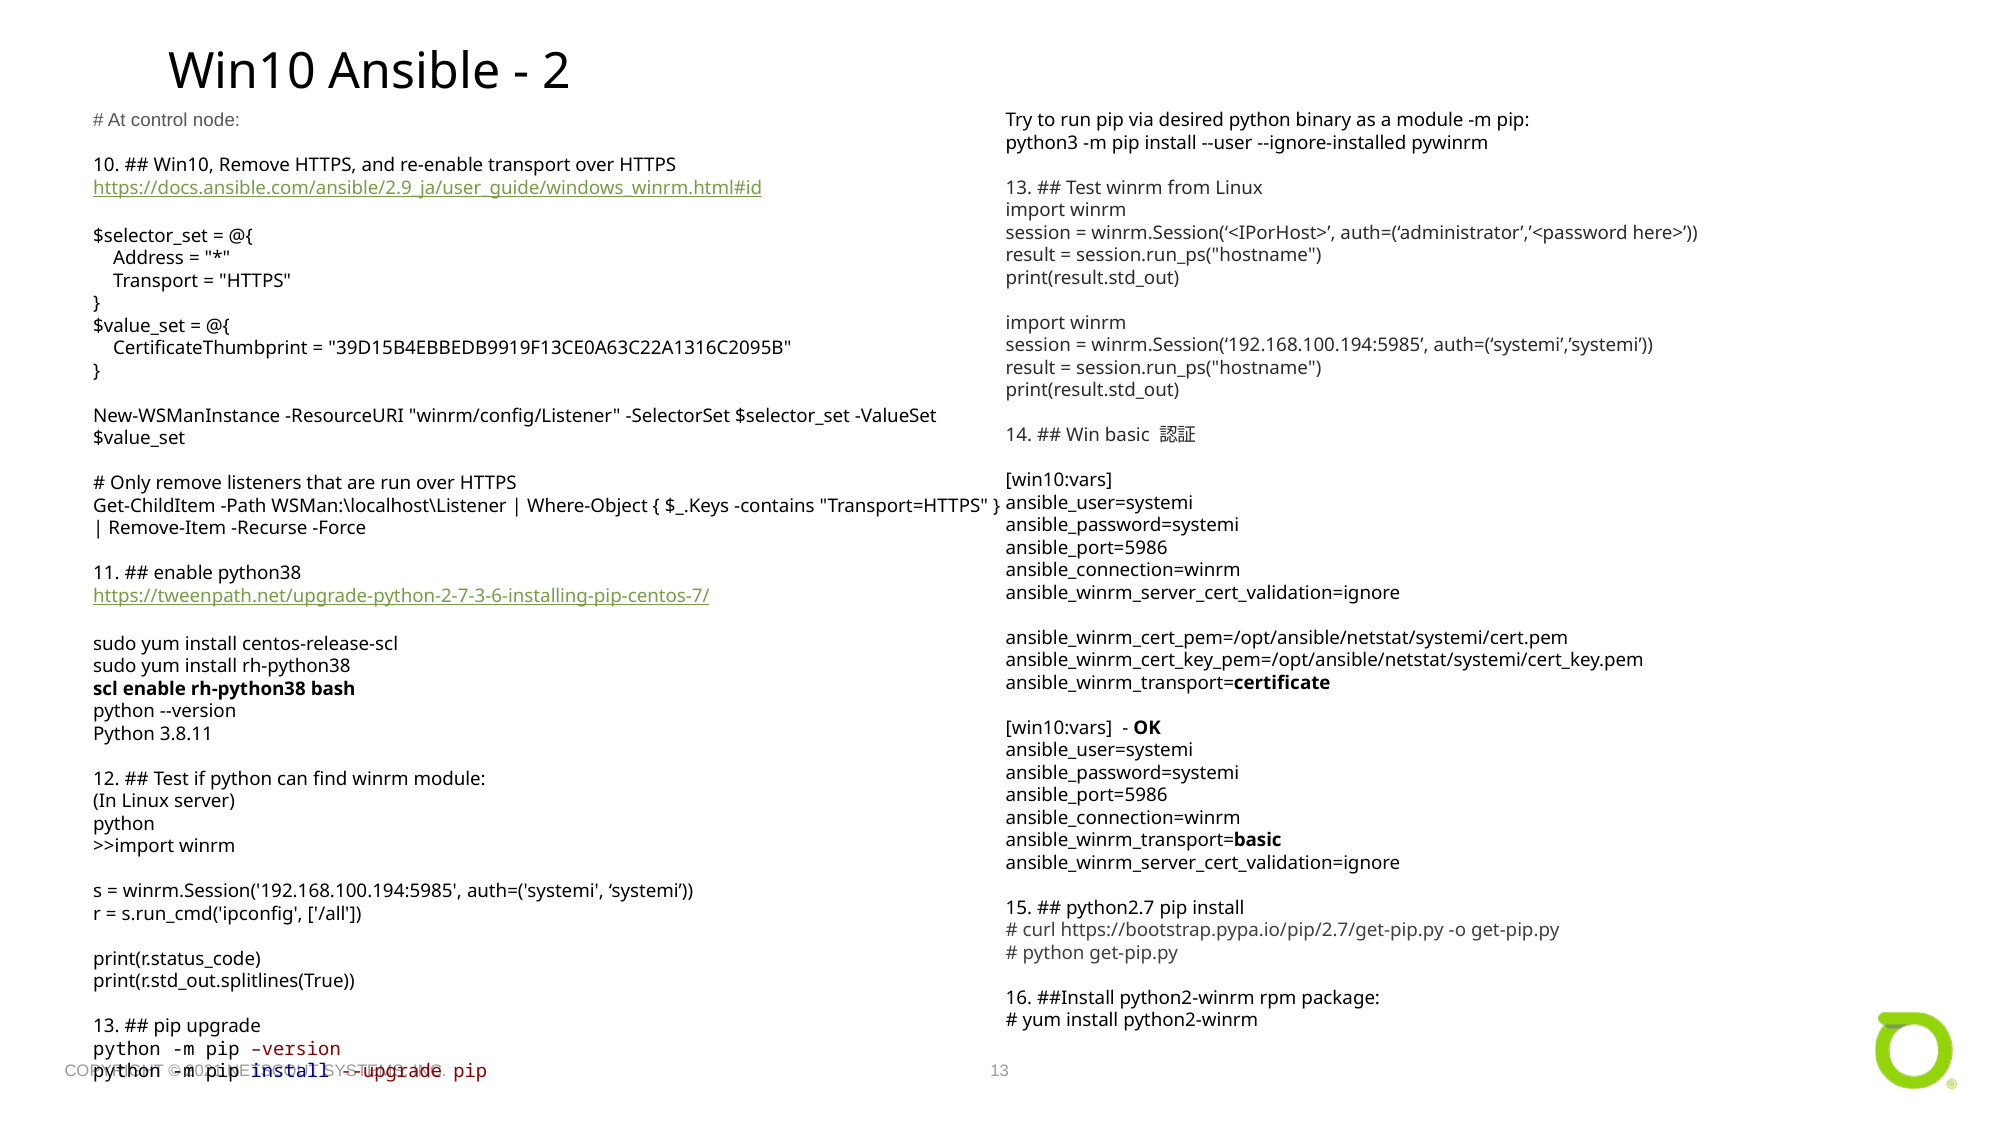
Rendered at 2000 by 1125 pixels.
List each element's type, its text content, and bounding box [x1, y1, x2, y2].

text_box Win10 Ansible - 2 [153, 30, 1756, 100]
picture [1867, 1004, 1963, 1095]
text_box # At control node: 10. ## Win10, Remove HTTPS, and re-enable transport over HTTPS https://docs.ansible.com/ansible/2.9_ja/user_guide/windows_winrm.html#id $selector_set = @{ Address = "*" Transport = "HTTPS" } $value_set = @{ CertificateThumbprint = "39D15B4EBBEDB9919F13CE0A63C22A1316C2095B" } New-WSManInstance -ResourceURI "winrm/config/Listener" -SelectorSet $selector_set -ValueSet $value_set # Only remove listeners that are run over HTTPS Get-ChildItem -Path WSMan:\localhost\Listener | Where-Object { $_.Keys -contains "Transport=HTTPS" } | Remove-Item -Recurse -Force 11. ## enable python38 https://tweenpath.net/upgrade-python-2-7-3-6-installing-pip-centos-7/ sudo yum install centos-release-scl sudo yum install rh-python38 scl enable rh-python38 bash python --version Python 3.8.11 12. ## Test if python can find winrm module: (In Linux server) python >>import winrm s = winrm.Session('192.168.100.194:5985', auth=('systemi', ‘systemi’)) r = s.run_cmd('ipconfig', ['/all']) print(r.status_code) print(r.std_out.splitlines(True)) 13. ## pip upgrade python -m pip –version python -m pip install --upgrade pip Try to run pip via desired python binary as a module -m pip: python3 -m pip install --user --ignore-installed pywinrm 13. ## Test winrm from Linux import winrm session = winrm.Session(‘<IPorHost>’, auth=(‘administrator’,’<password here>’)) result = session.run_ps("hostname") print(result.std_out) import winrm session = winrm.Session(‘192.168.100.194:5985’, auth=(‘systemi’,’systemi’)) result = session.run_ps("hostname") print(result.std_out) 14. ## Win basic 認証 [win10:vars] ansible_user=systemi ansible_password=systemi ansible_port=5986 ansible_connection=winrm ansible_winrm_server_cert_validation=ignore ansible_winrm_cert_pem=/opt/ansible/netstat/systemi/cert.pem ansible_winrm_cert_key_pem=/opt/ansible/netstat/systemi/cert_key.pem ansible_winrm_transport=certificate [win10:vars] - OK ansible_user=systemi ansible_password=systemi ansible_port=5986 ansible_connection=winrm ansible_winrm_transport=basic ansible_winrm_server_cert_validation=ignore 15. ## python2.7 pip install # curl https://bootstrap.pypa.io/pip/2.7/get-pip.py -o get-pip.py # python get-pip.py 16. ##Install python2-winrm rpm package: # yum install python2-winrm [78, 100, 1933, 1094]
